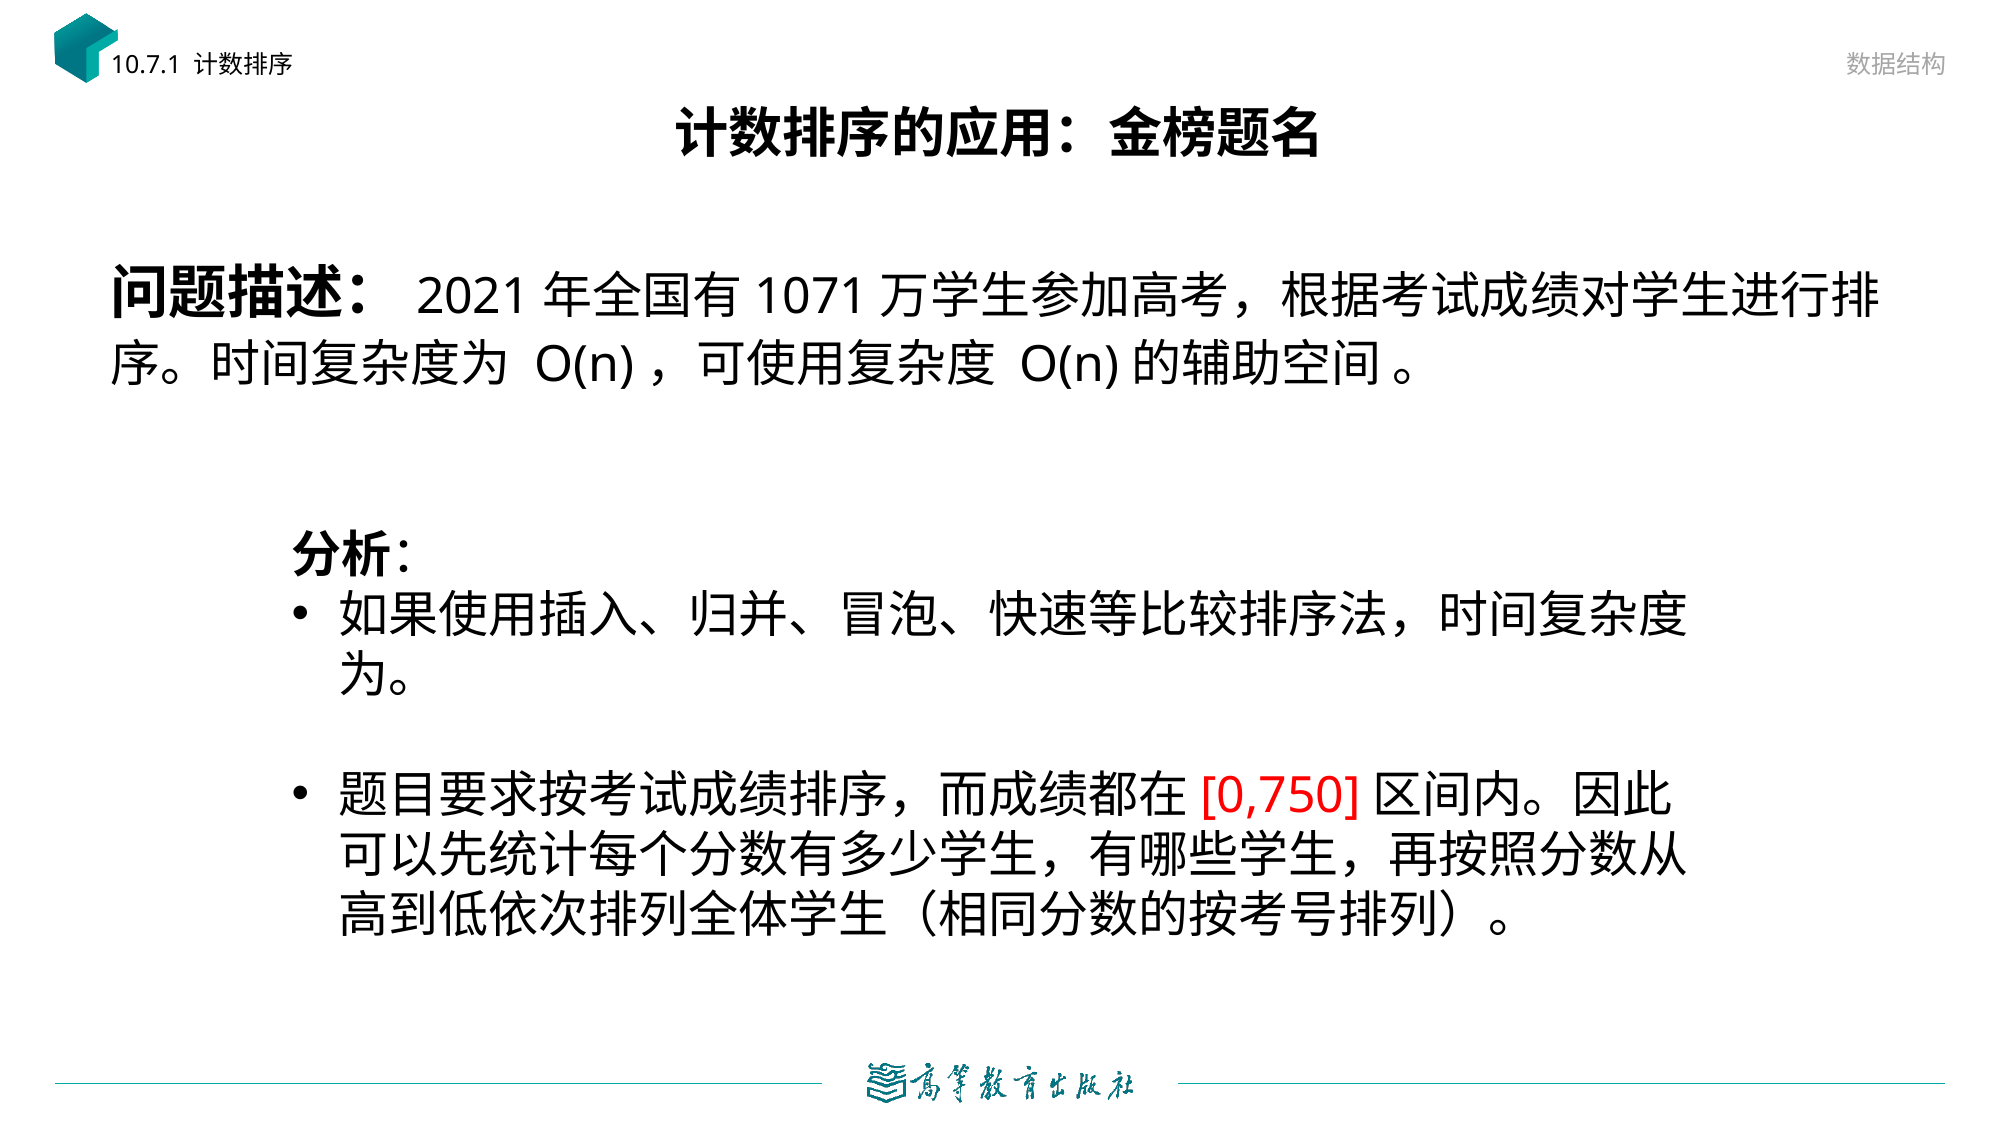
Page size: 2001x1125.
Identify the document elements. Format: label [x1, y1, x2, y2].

list [95, 241, 1910, 484]
title [137, 92, 1863, 178]
subtitle [95, 44, 894, 99]
list [1115, 32, 1962, 86]
picture [867, 1063, 1133, 1103]
